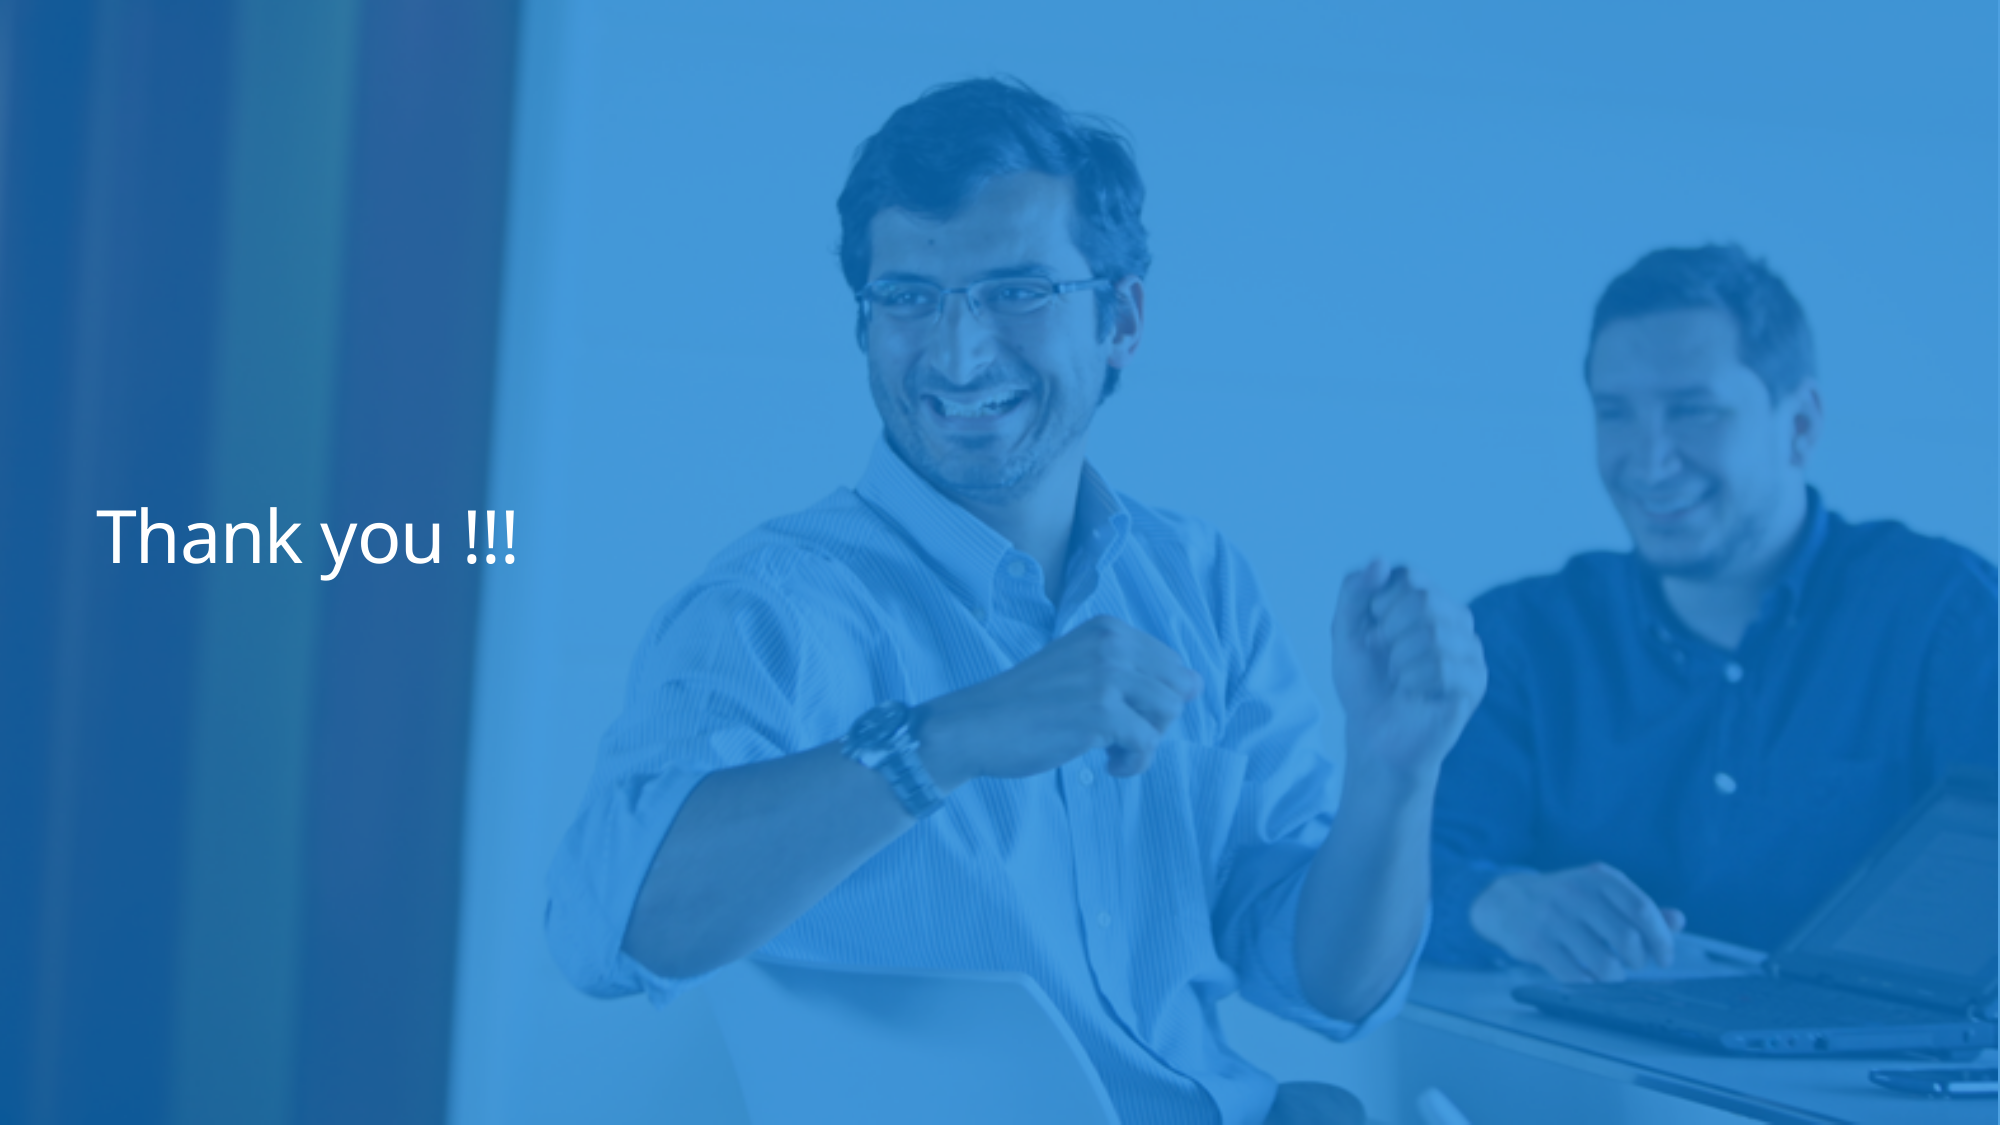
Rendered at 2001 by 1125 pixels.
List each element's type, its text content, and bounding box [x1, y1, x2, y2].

title Thank you !!! [96, 498, 1596, 580]
